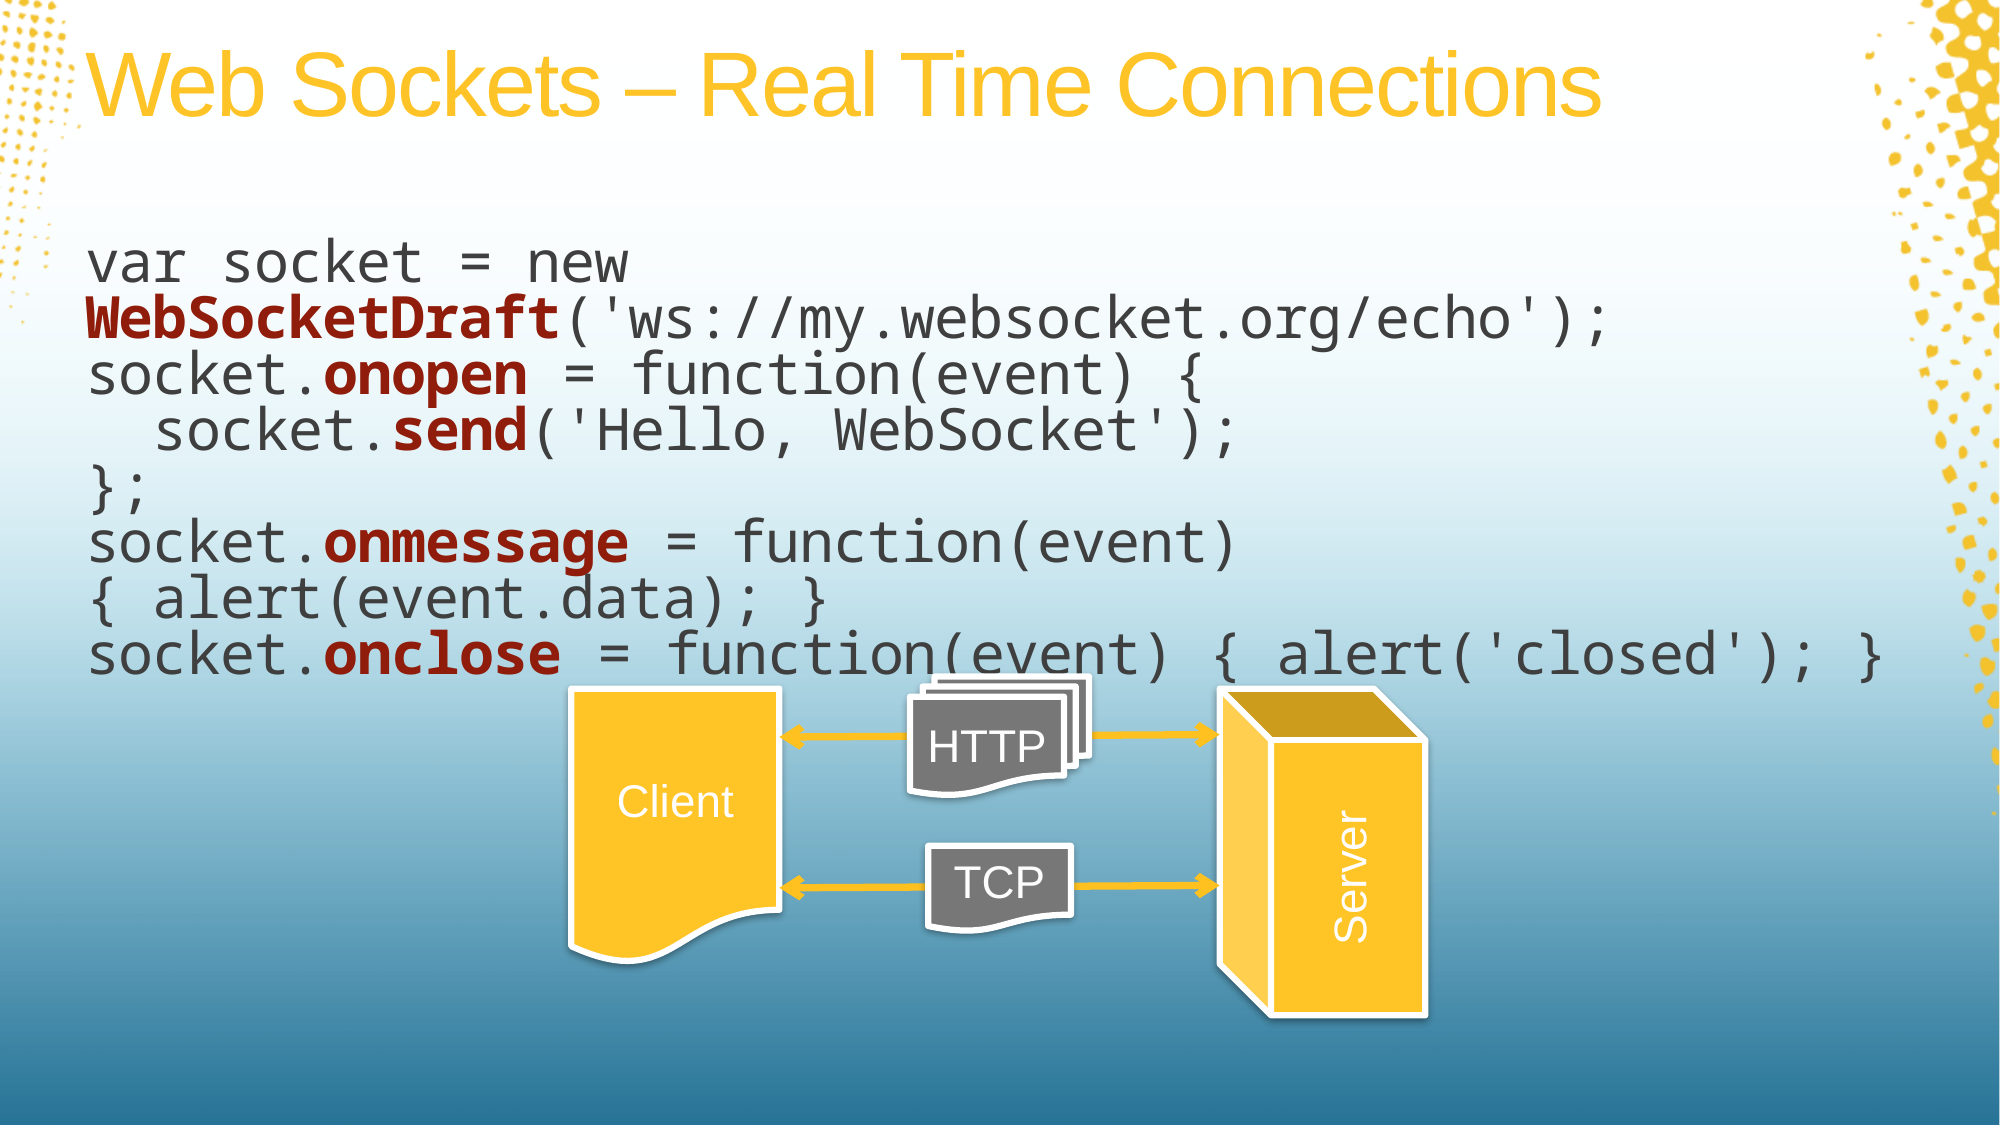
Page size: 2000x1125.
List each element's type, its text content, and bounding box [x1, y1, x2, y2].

text_box HTTP [906, 673, 1093, 733]
picture [0, 0, 2000, 1125]
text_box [779, 734, 1220, 738]
title Web Sockets – Real Time Connections [85, 37, 1914, 138]
text_box TCP [925, 842, 1075, 883]
list var socket = new WebSocketDraft('ws://my.websocket.org/echo'); socket.onopen = function(event) { socket.send('Hello, WebSocket'); }; socket.onmessage = function(event) { alert(event.data); } socket.onclose = function(event) { alert('closed'); } [85, 237, 1914, 635]
text_box Server [1216, 685, 1429, 1019]
text_box Client [568, 685, 783, 965]
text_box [779, 885, 1220, 889]
text_box HTTP [906, 746, 1093, 798]
text_box TCP [925, 896, 1075, 934]
